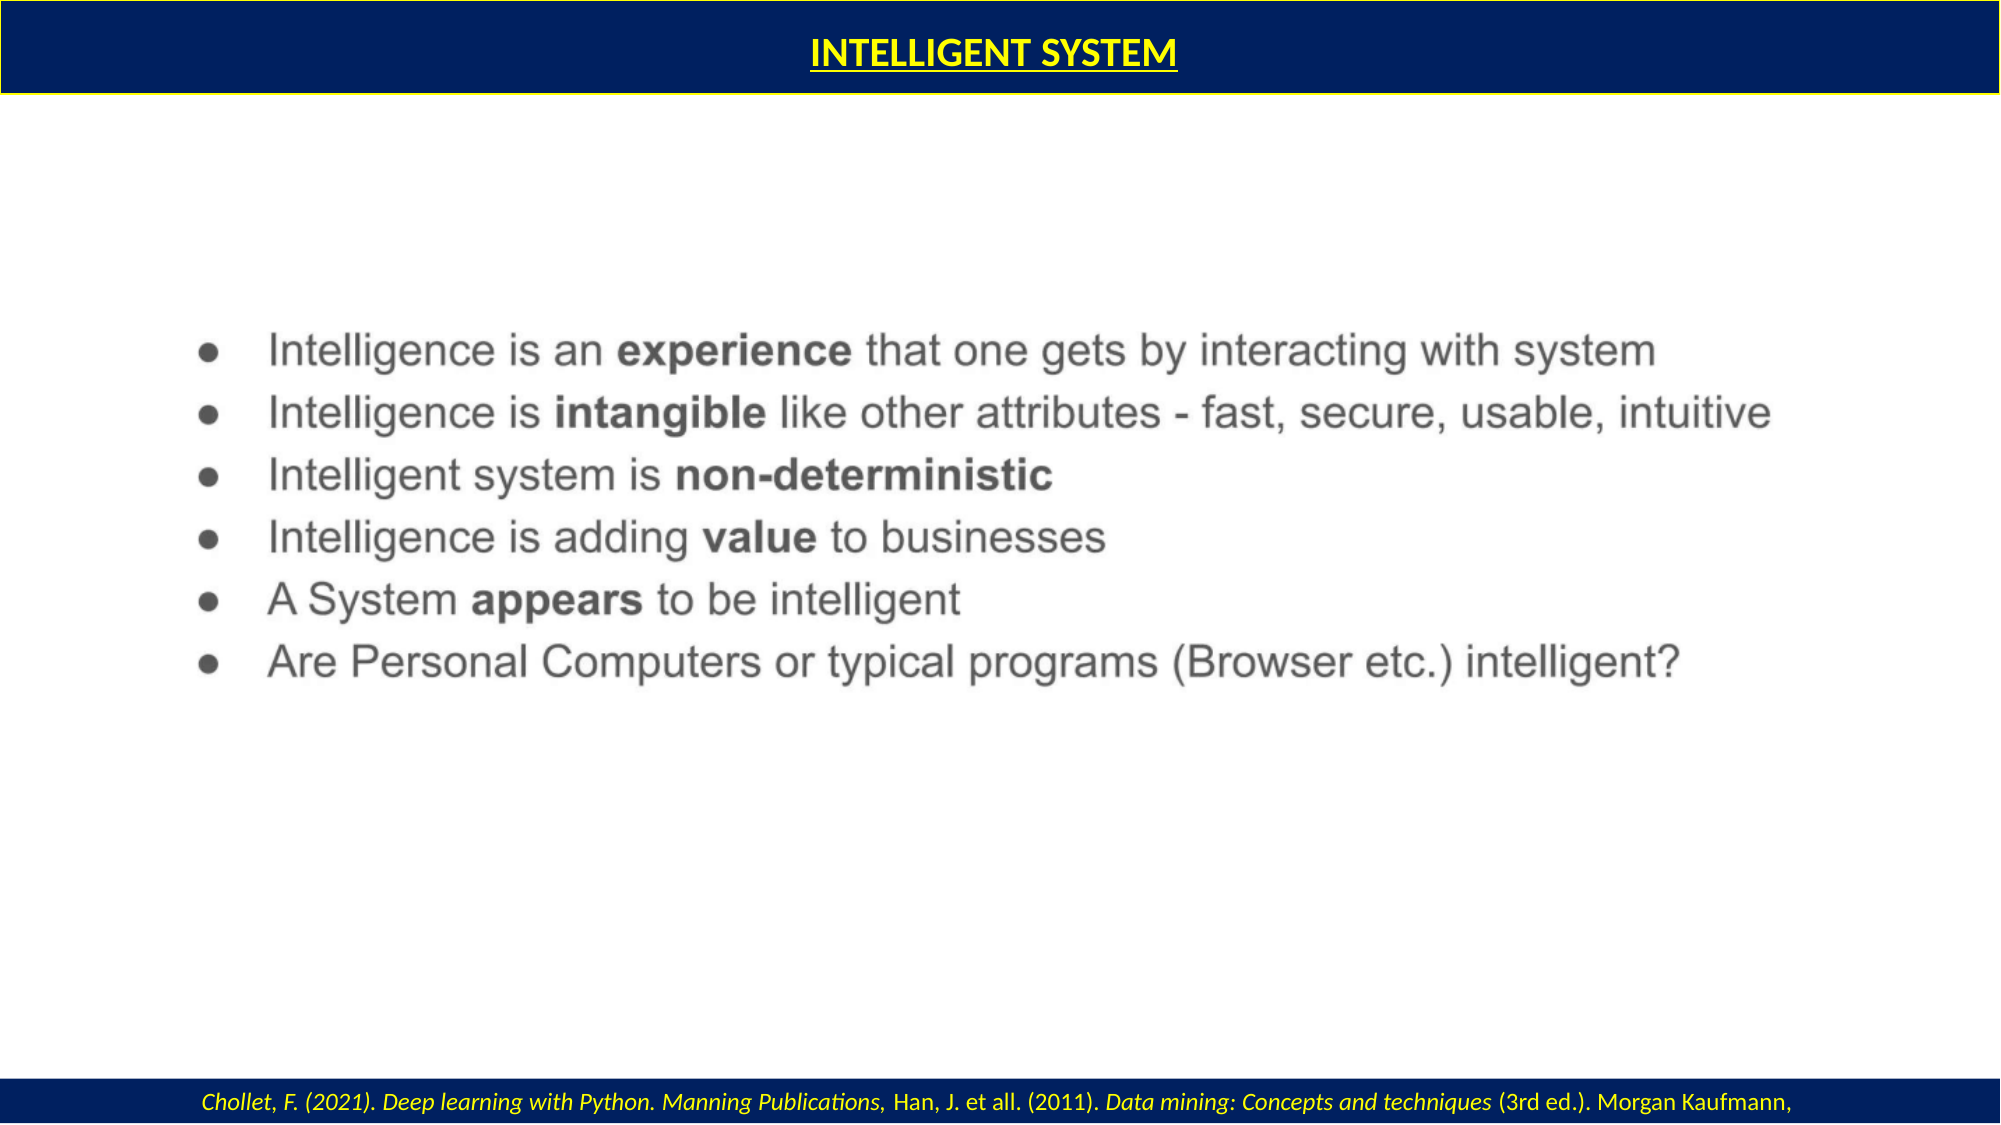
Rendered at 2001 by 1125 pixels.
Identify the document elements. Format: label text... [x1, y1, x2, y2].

text_box INTELLIGENT SYSTEM [795, 17, 1193, 83]
picture [178, 295, 1822, 830]
